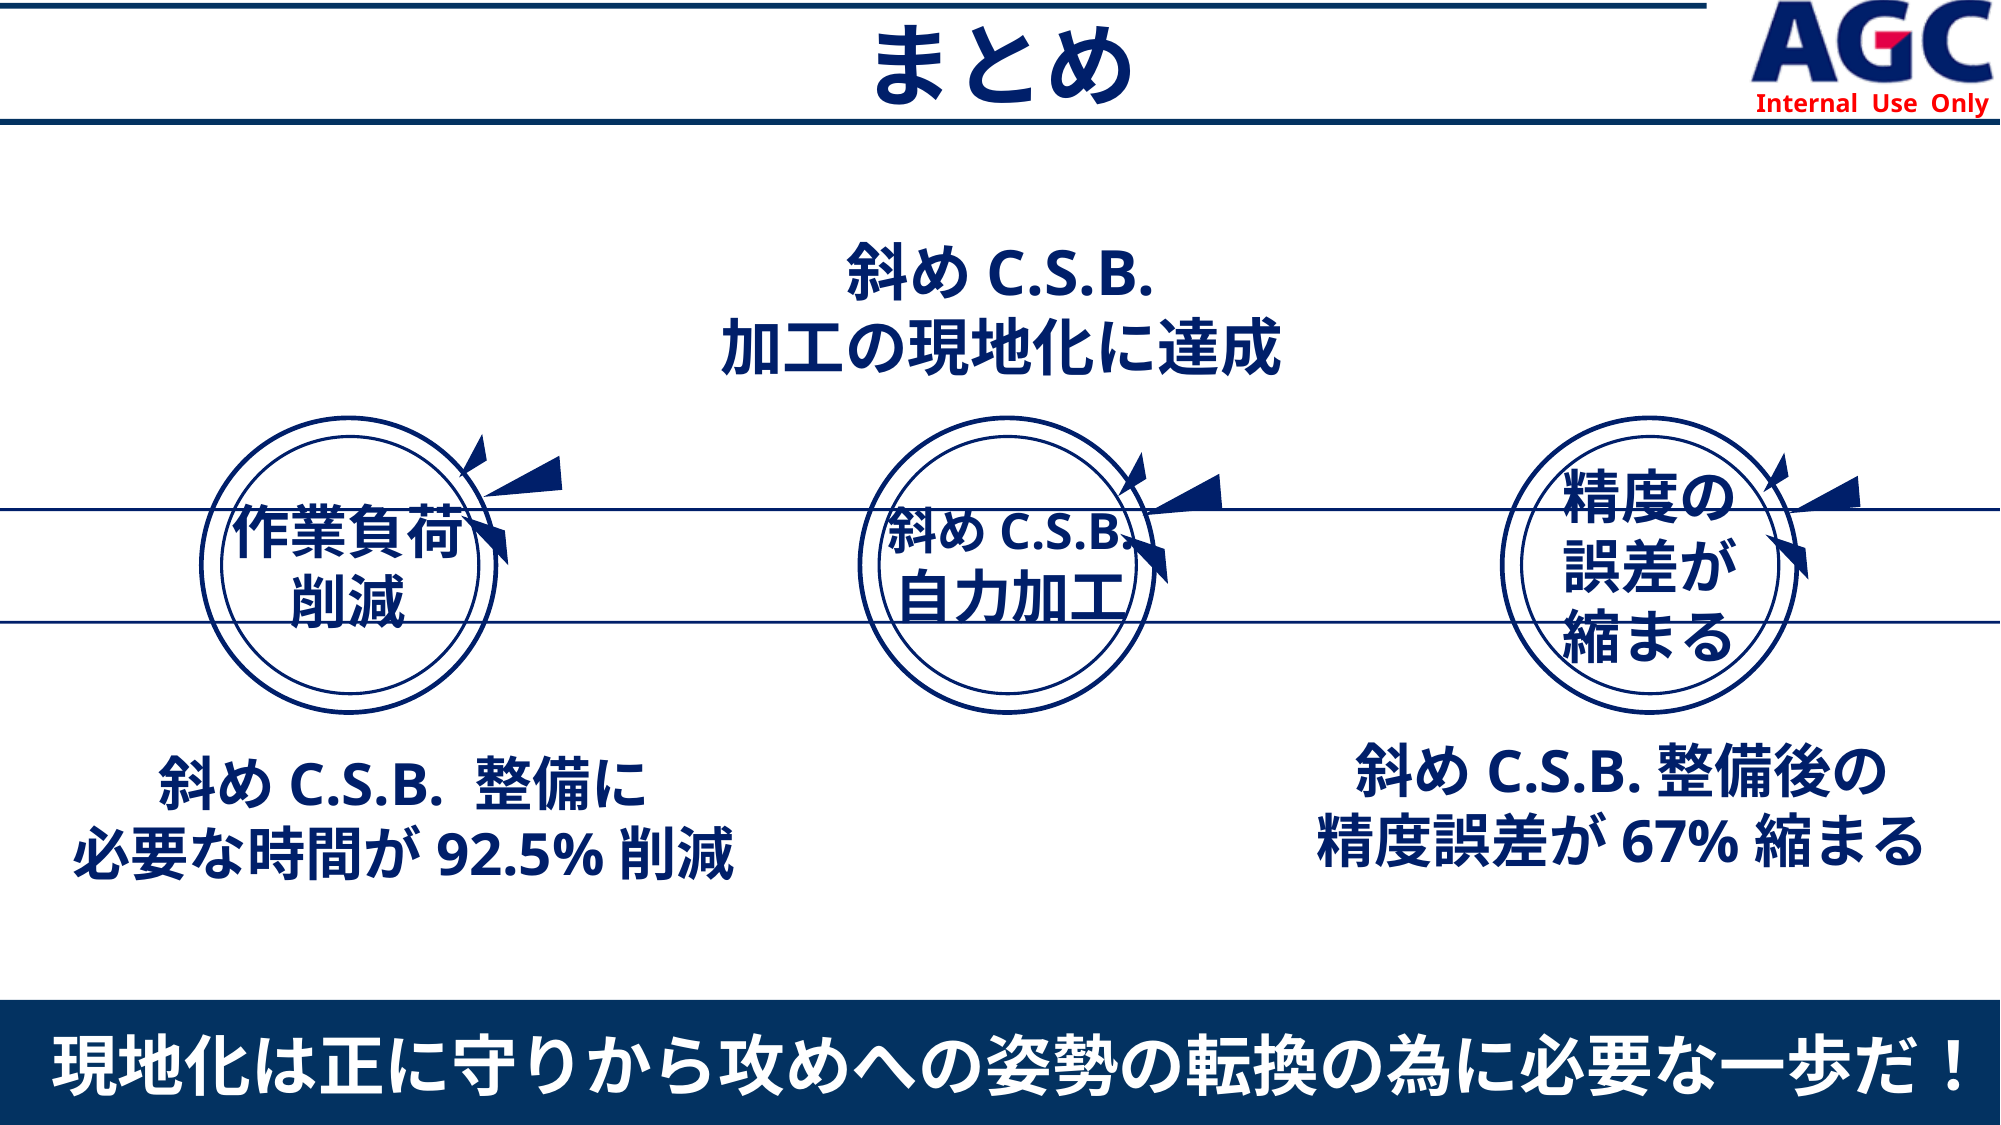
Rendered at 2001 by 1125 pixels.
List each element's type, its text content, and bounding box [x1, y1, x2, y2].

text_box まとめ [855, 10, 1146, 118]
text_box [482, 454, 564, 498]
text_box [0, 620, 212, 625]
text_box 斜めC.S.B. 加工の現地化に達成 [705, 225, 1298, 391]
text_box [462, 430, 488, 474]
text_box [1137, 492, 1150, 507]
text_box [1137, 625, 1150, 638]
text_box 斜めC.S.B.整備後の 精度誤差が67%縮まる [1301, 726, 1944, 882]
text_box [1155, 544, 1170, 587]
text_box [486, 507, 870, 512]
text_box [40, 1019, 2000, 1108]
text_box [0, 507, 211, 512]
text_box [1127, 448, 1148, 488]
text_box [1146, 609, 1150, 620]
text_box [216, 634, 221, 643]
text_box [1797, 544, 1810, 583]
text_box 現地化は正に守りから攻めへの姿勢の転換の為に必要な一歩だ！ [43, 1022, 1997, 1106]
text_box [1144, 620, 1513, 625]
text_box [1146, 472, 1224, 516]
text_box [1501, 416, 1798, 714]
text_box [1786, 620, 2000, 625]
text_box [0, 118, 2000, 126]
text_box [1826, 507, 2000, 512]
text_box [485, 620, 871, 625]
text_box [0, 2, 1708, 10]
text_box [858, 416, 1156, 714]
text_box [0, 999, 2000, 1125]
text_box [1204, 507, 1512, 512]
text_box [492, 525, 510, 569]
text_box [1788, 474, 1862, 515]
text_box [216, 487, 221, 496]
text_box 斜めC.S.B. 整備に 必要な時間が92.5%削減 [57, 739, 750, 895]
picture [1747, 0, 2000, 86]
text_box [1770, 449, 1790, 486]
text_box [200, 416, 497, 714]
